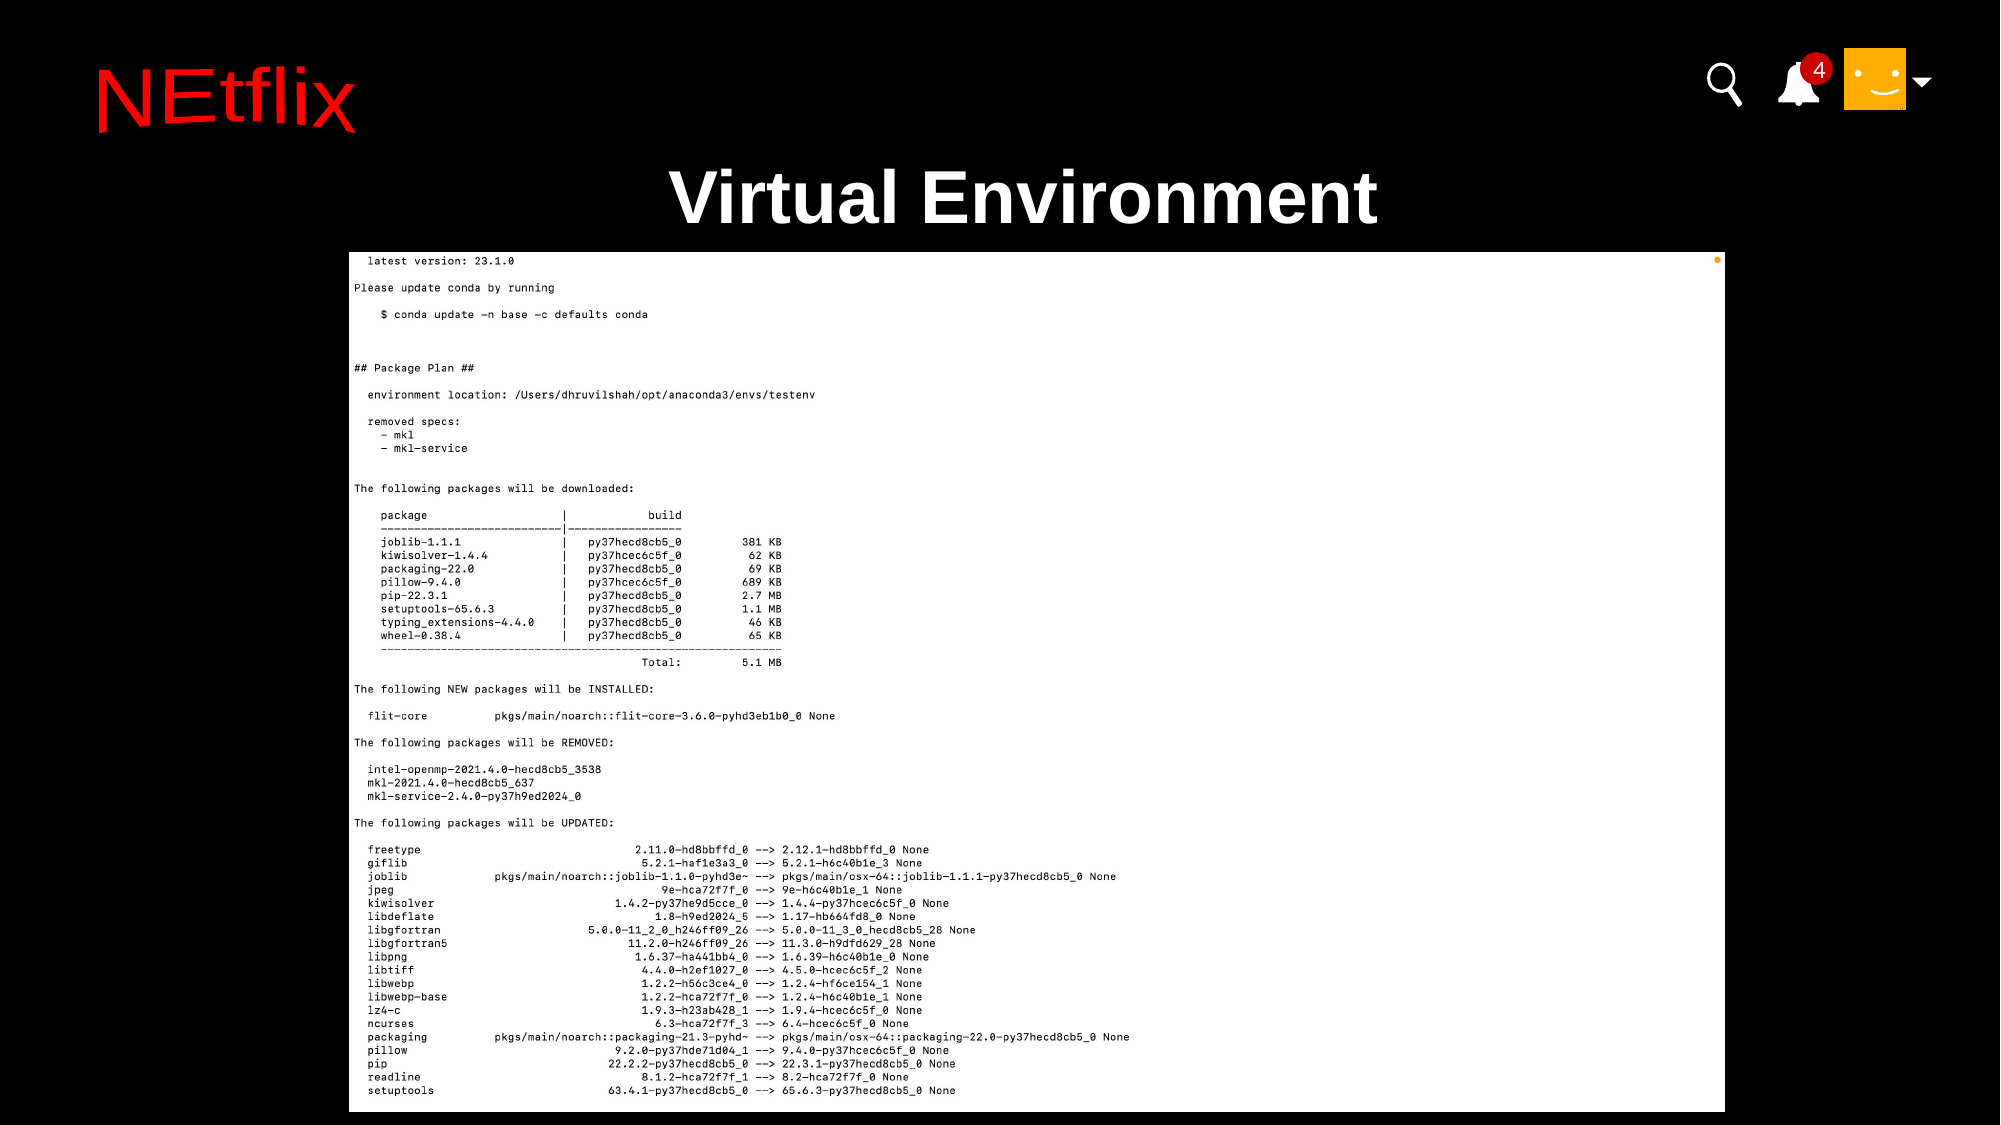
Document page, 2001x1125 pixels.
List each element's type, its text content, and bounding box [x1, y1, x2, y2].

text_box Virtual Environment [399, 133, 1648, 252]
picture [349, 252, 1725, 1112]
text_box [1707, 48, 1932, 110]
